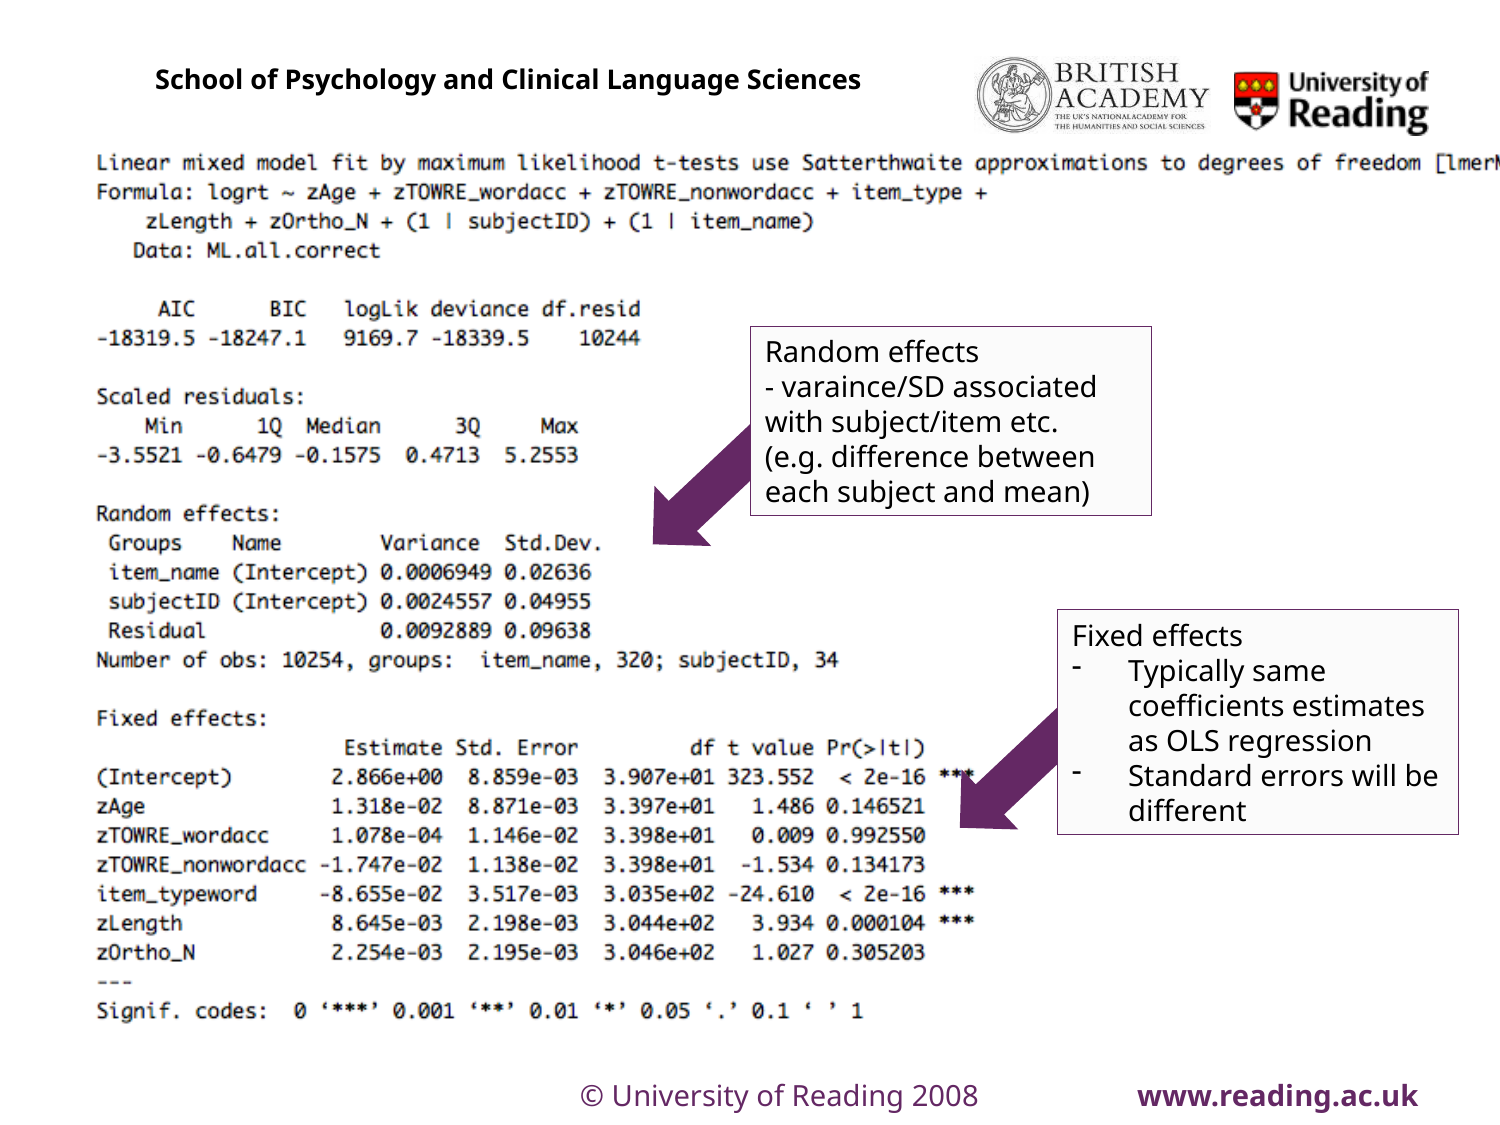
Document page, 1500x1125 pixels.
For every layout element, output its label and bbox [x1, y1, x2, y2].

picture [1234, 71, 1429, 136]
text_box [938, 609, 1459, 838]
text_box [631, 326, 1152, 534]
picture [88, 148, 1500, 1041]
